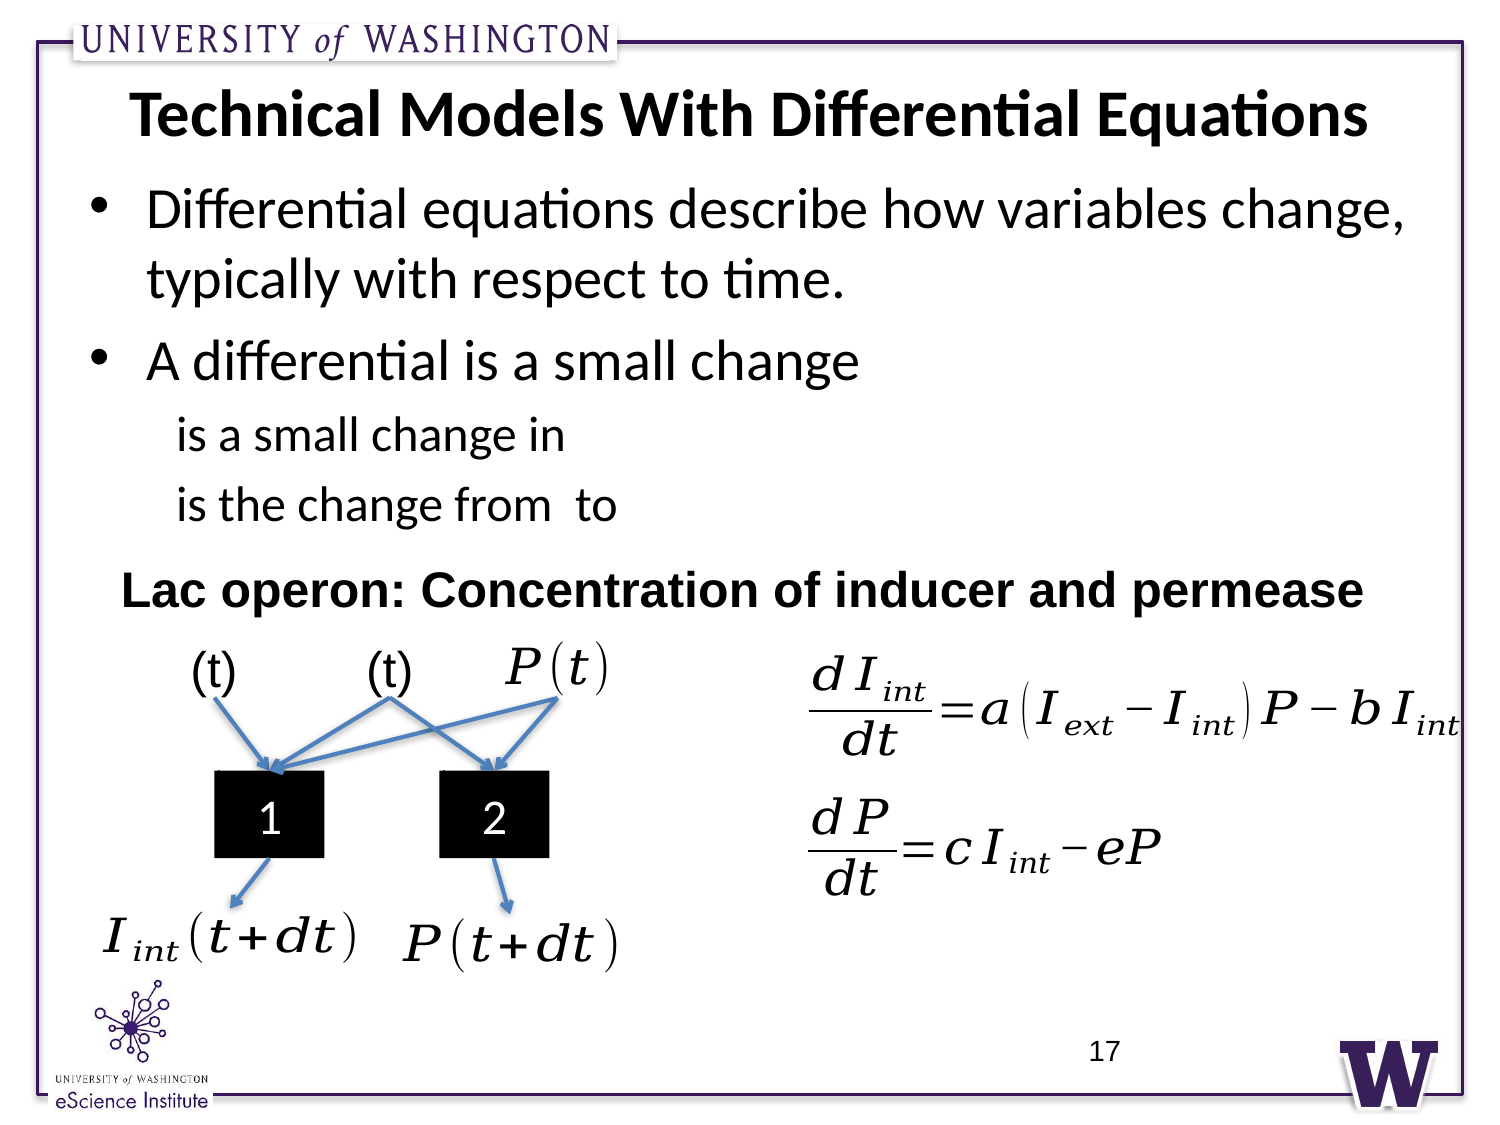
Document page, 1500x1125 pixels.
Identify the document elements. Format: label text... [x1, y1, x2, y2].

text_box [389, 697, 493, 771]
text_box Lac operon: Concentration of inducer and permease [106, 549, 1381, 625]
picture [1340, 1041, 1438, 1107]
text_box 2 [439, 780, 550, 859]
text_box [493, 857, 511, 915]
picture [48, 978, 213, 1113]
title Technical Models With Differential Equations [75, 62, 1425, 200]
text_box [494, 697, 558, 771]
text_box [229, 857, 270, 909]
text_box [269, 697, 388, 771]
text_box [214, 697, 266, 771]
slide_number 17 [1073, 1025, 1300, 1085]
picture [81, 24, 609, 61]
text_box 1 [214, 778, 325, 859]
